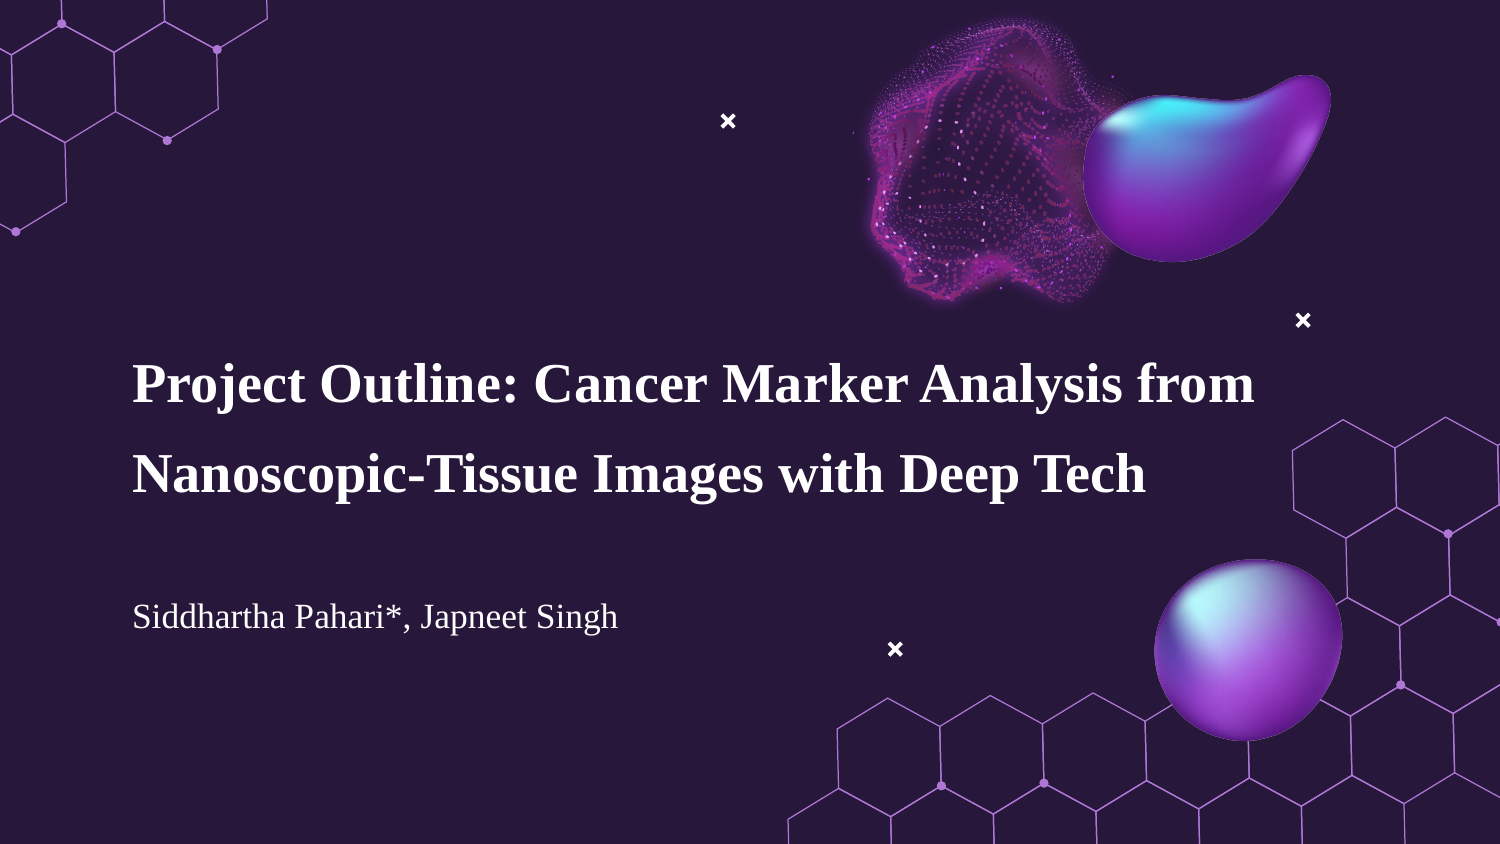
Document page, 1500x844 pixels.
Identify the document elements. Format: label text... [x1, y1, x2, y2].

subtitle Siddhartha Pahari*, Japneet Singh [116, 577, 860, 638]
picture [852, 11, 1371, 315]
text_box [888, 642, 902, 656]
picture [1143, 533, 1371, 766]
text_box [721, 114, 735, 128]
title Project Outline: Cancer Marker Analysis from Nanoscopic-Tissue Images with Deep Tech [116, 270, 1271, 631]
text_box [1296, 313, 1310, 327]
